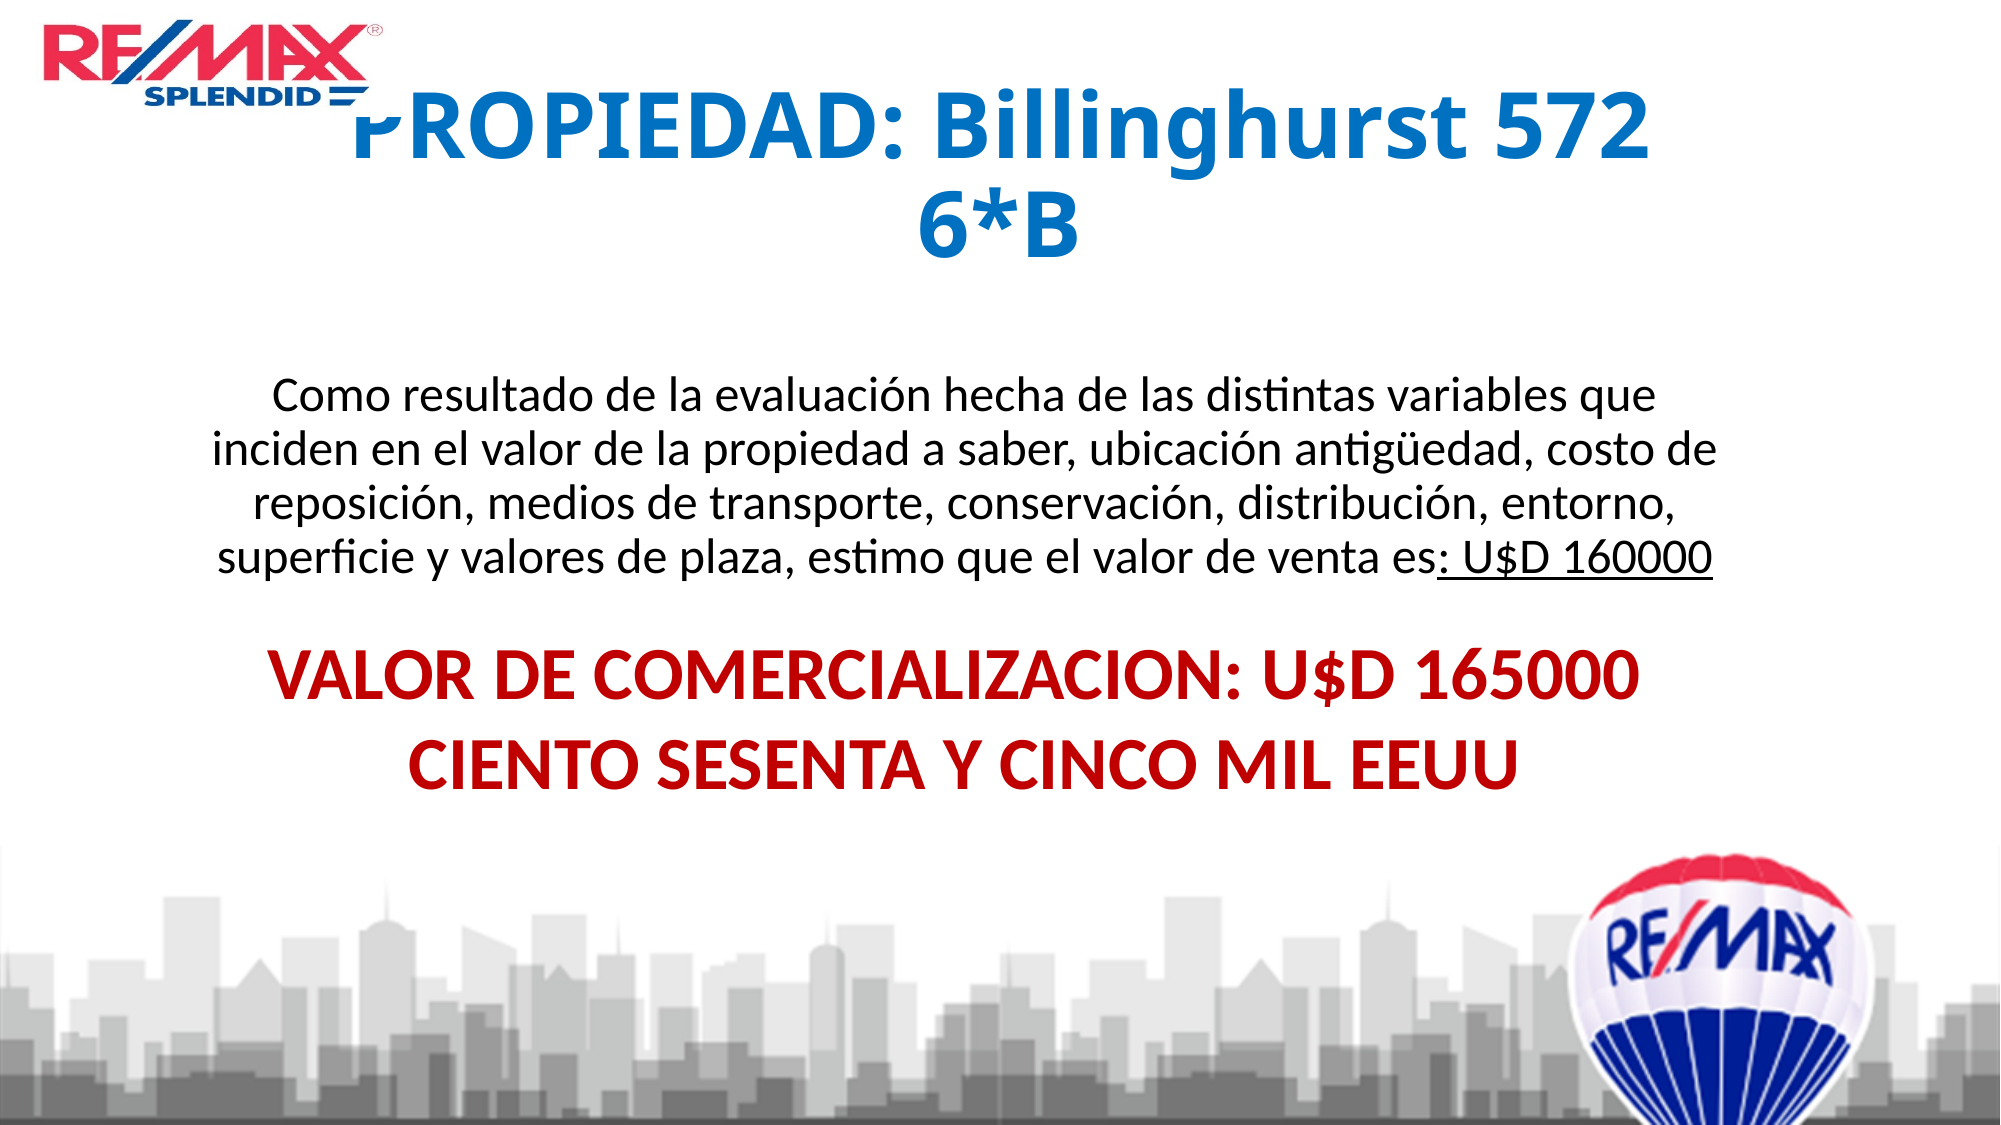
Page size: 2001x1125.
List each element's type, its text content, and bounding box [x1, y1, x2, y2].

subtitle Como resultado de la evaluación hecha de las distintas variables que inciden en el valor de la propiedad a saber, ubicación antigüedad, costo de reposición, medios de transporte, conservación, distribución, entorno, superficie y valores de plaza, estimo que el valor de venta es: U$D 160000 [179, 360, 1750, 602]
title PROPIEDAD: Billinghurst 572 6*B [249, 173, 1750, 285]
picture [0, 845, 2000, 1125]
picture [0, 4, 402, 117]
text_box VALOR DE COMERCIALIZACION: U$D 165000 CIENTO SESENTA Y CINCO MIL EEUU [252, 617, 1678, 812]
